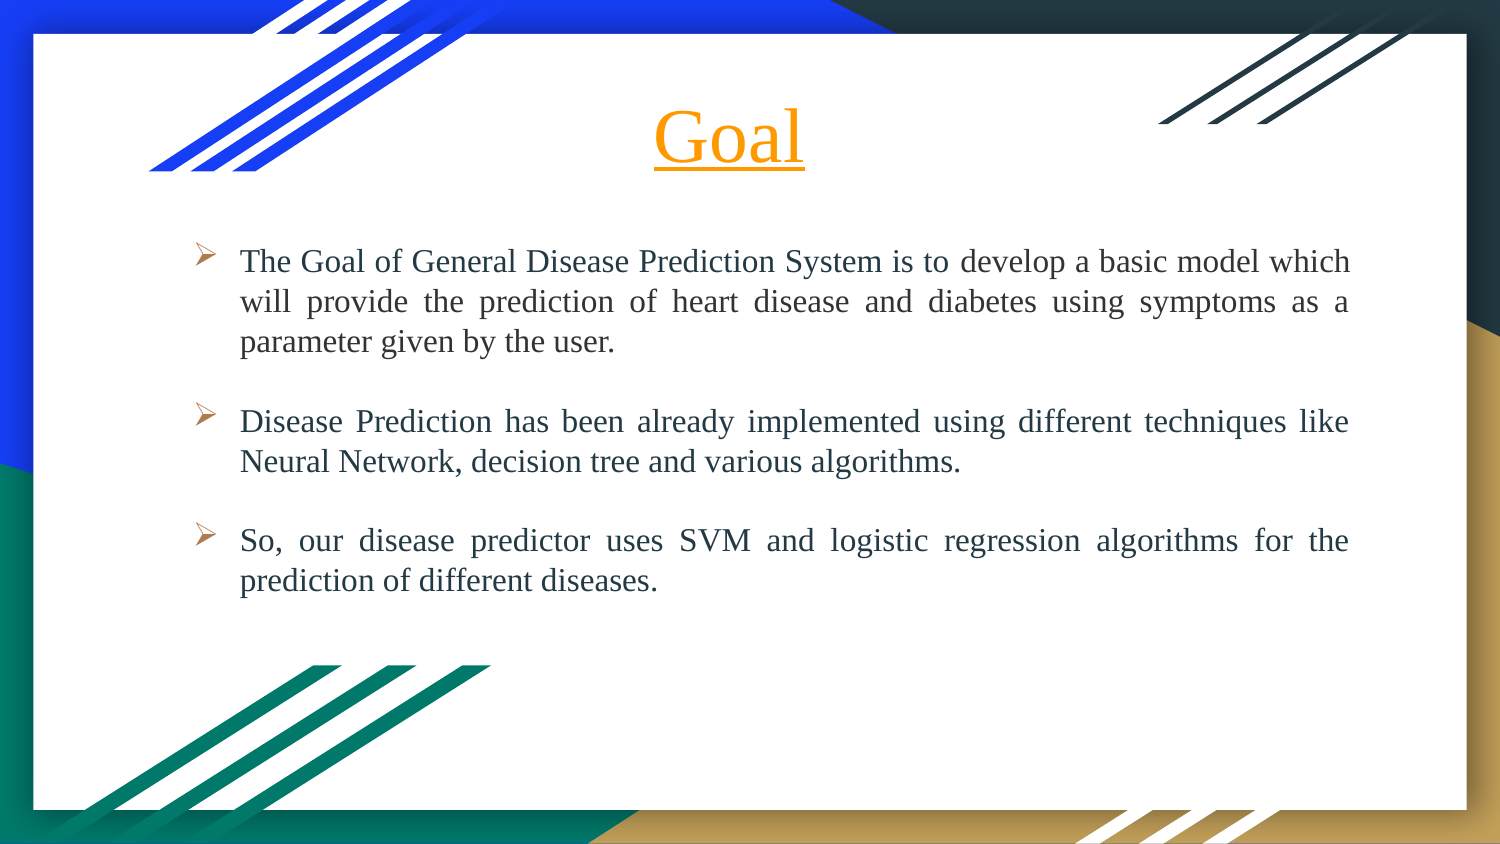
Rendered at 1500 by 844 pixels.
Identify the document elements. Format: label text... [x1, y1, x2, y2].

title Goal [289, 69, 1169, 194]
subtitle The Goal of General Disease Prediction System is to develop a basic model which will provide the prediction of heart disease and diabetes using symptoms as a parameter given by the user. Disease Prediction has been already implemented using different techniques like Neural Network, decision tree and various algorithms. So, our disease predictor uses SVM and logistic regression algorithms for the prediction of different diseases. [177, 224, 1367, 661]
